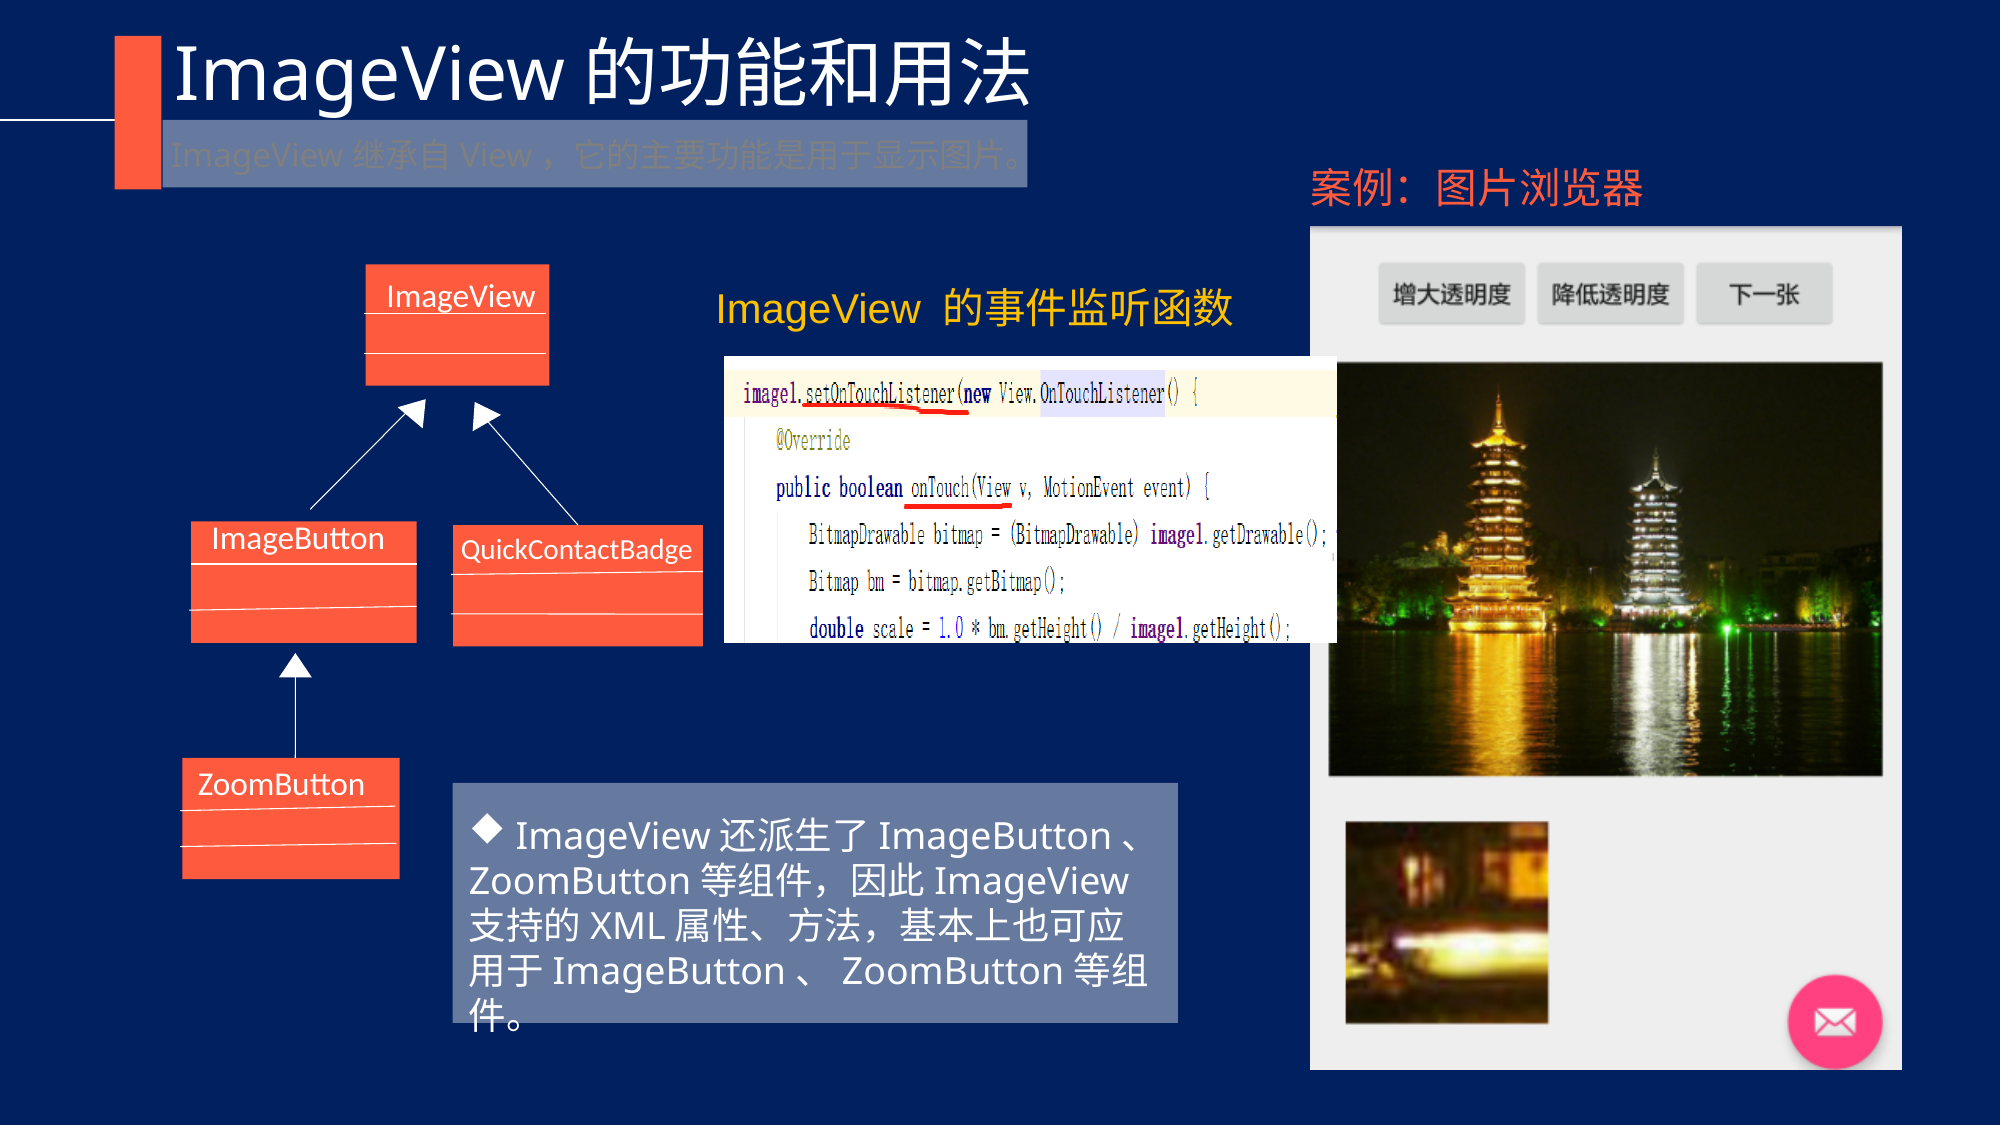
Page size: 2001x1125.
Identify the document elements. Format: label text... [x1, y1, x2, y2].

picture [724, 226, 1902, 1070]
text_box ImageView [371, 266, 562, 322]
text_box [472, 401, 502, 432]
text_box ImageButton [196, 509, 424, 564]
text_box ZoomButton [183, 755, 409, 810]
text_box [450, 571, 704, 575]
text_box [452, 575, 704, 613]
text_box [0, 18, 1047, 190]
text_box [310, 405, 414, 510]
text_box [405, 399, 426, 429]
text_box [181, 810, 401, 880]
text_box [159, 119, 1052, 188]
text_box [278, 653, 312, 678]
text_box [452, 782, 1178, 1023]
text_box QuickContactBadge [446, 522, 722, 573]
text_box 案例：图片浏览器 [1295, 154, 1660, 220]
text_box ImageView 的事件监听函数 [700, 274, 1250, 339]
text_box [190, 520, 418, 644]
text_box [483, 416, 579, 526]
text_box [180, 843, 397, 847]
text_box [180, 806, 396, 811]
text_box [452, 615, 704, 648]
text_box [365, 263, 550, 313]
text_box [365, 314, 550, 387]
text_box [189, 606, 417, 611]
